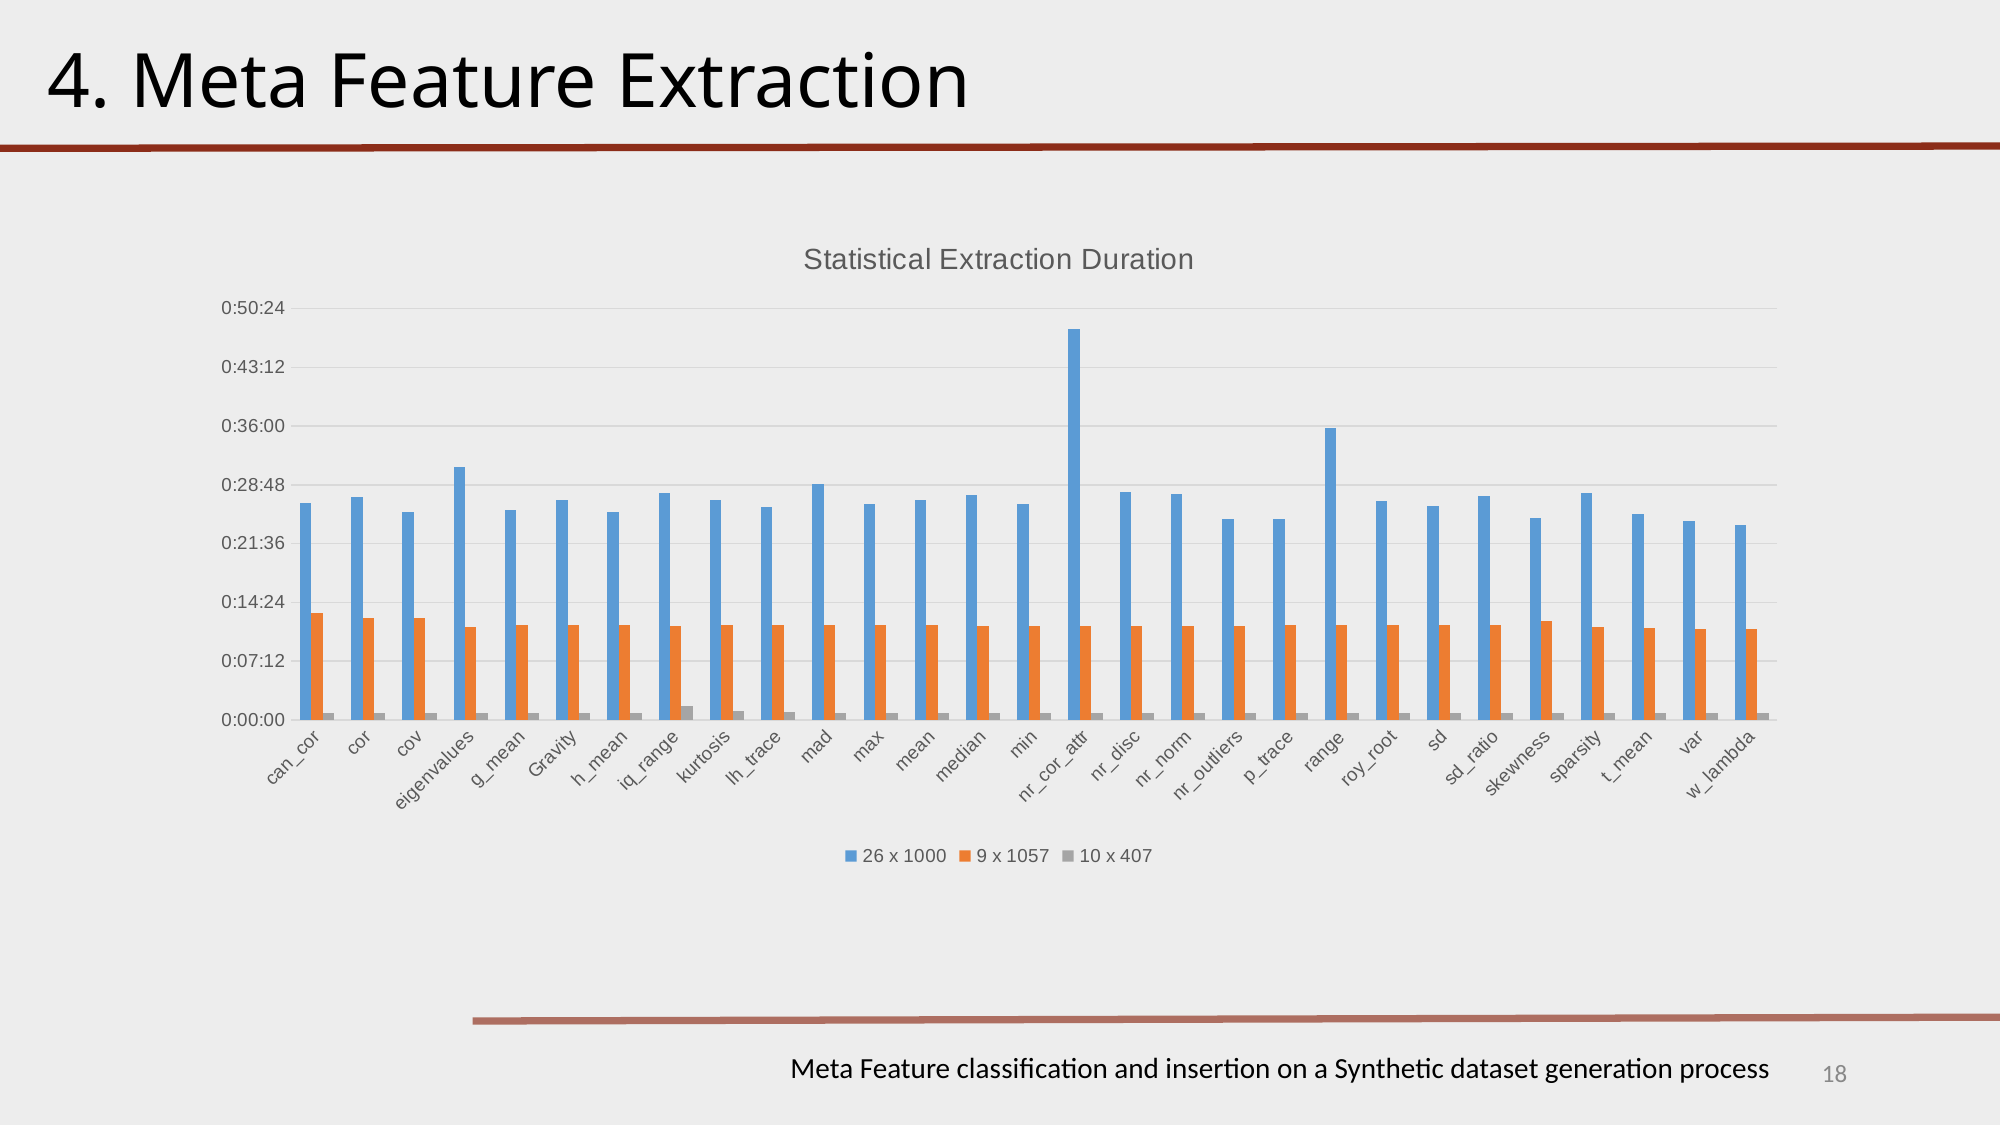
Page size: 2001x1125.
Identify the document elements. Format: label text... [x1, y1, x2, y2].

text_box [472, 1016, 2000, 1022]
text_box Meta Feature classification and insertion on a Synthetic dataset generation process [660, 1041, 1901, 1103]
chart [188, 212, 1810, 874]
text_box 4. Meta Feature Extraction [32, 24, 1966, 131]
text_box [0, 145, 2000, 149]
